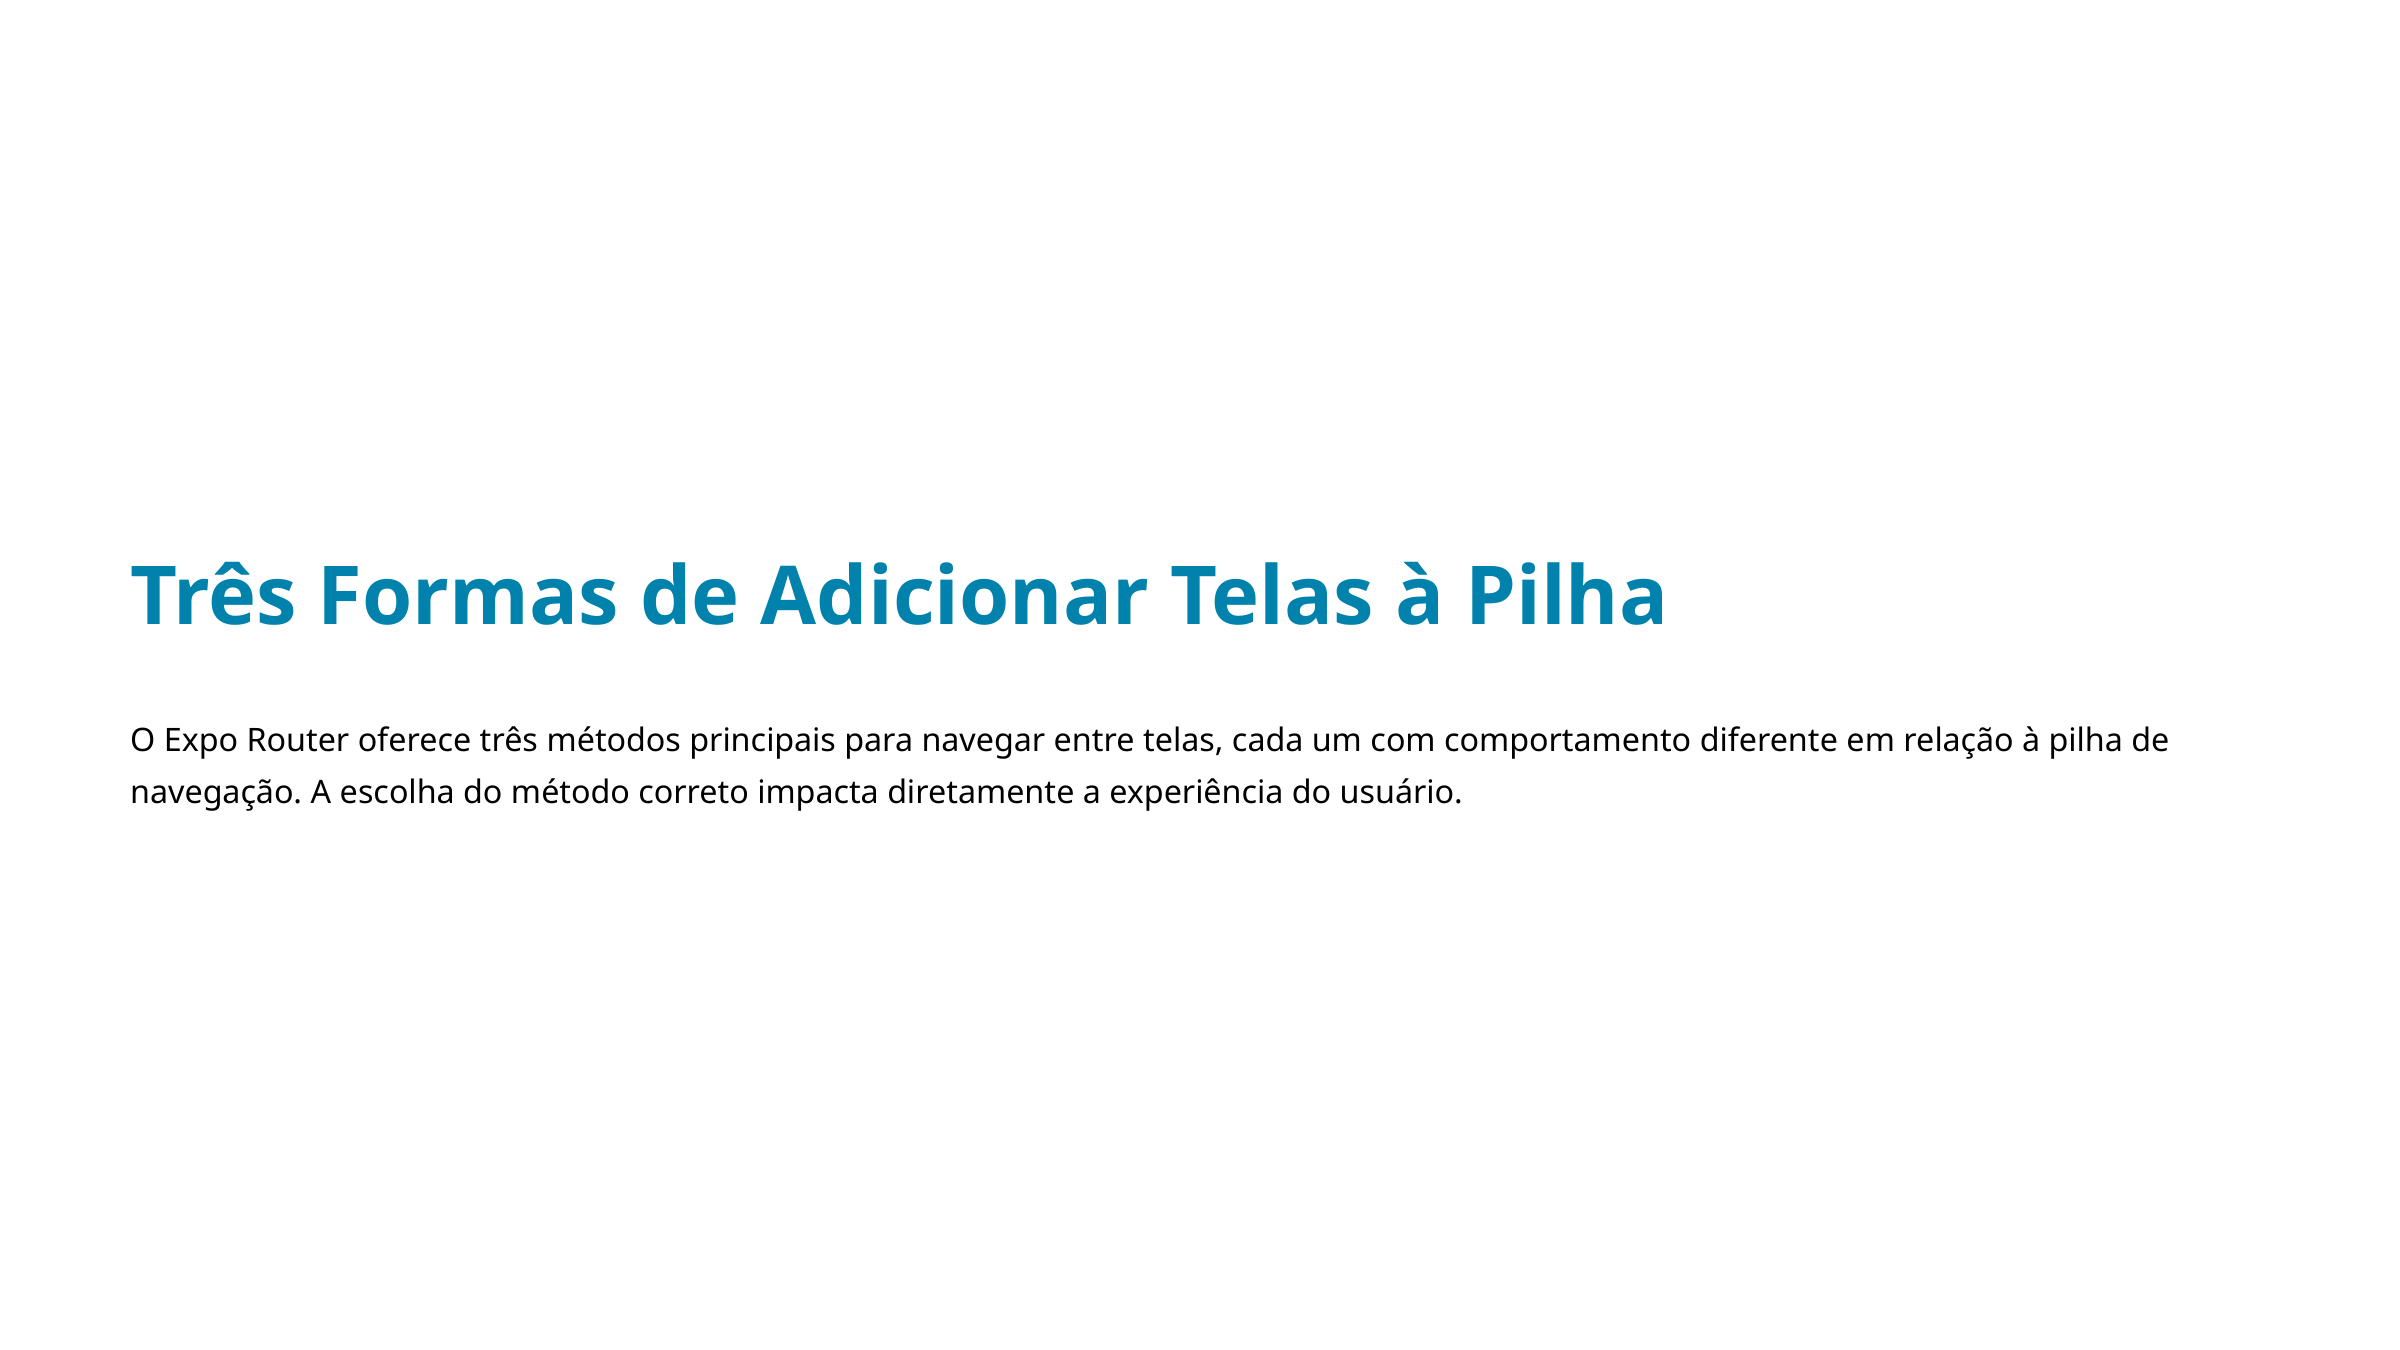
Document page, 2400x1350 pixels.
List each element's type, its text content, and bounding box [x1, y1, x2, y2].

text_box Três Formas de Adicionar Telas à Pilha [130, 539, 1603, 642]
text_box O Expo Router oferece três métodos principais para navegar entre telas, cada um com comportamento diferente em relação à pilha de navegação. A escolha do método correto impacta diretamente a experiência do usuário. [130, 706, 2270, 811]
